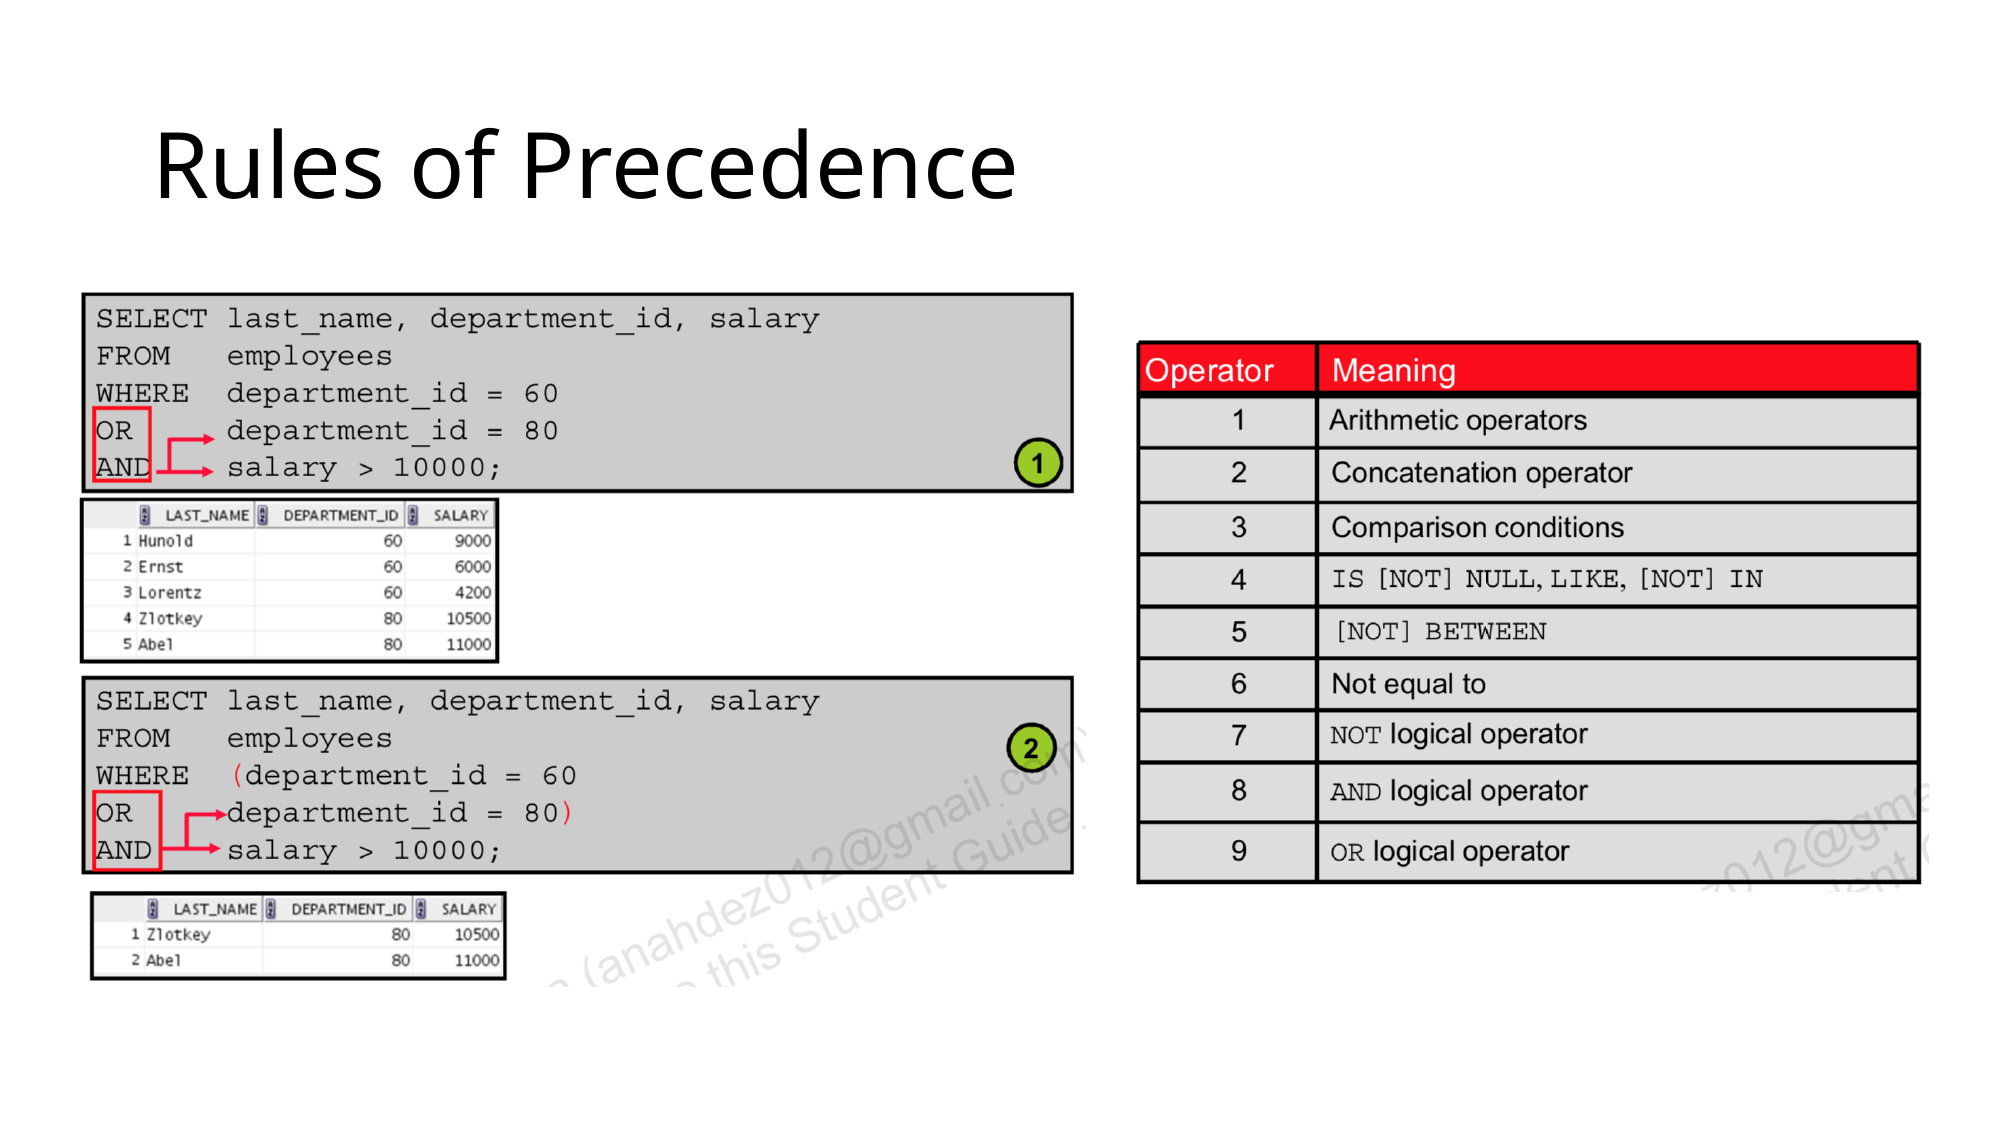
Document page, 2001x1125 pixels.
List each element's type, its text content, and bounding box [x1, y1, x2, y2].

title Rules of Precedence [137, 59, 1863, 278]
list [1131, 329, 1929, 892]
picture [71, 281, 1086, 987]
